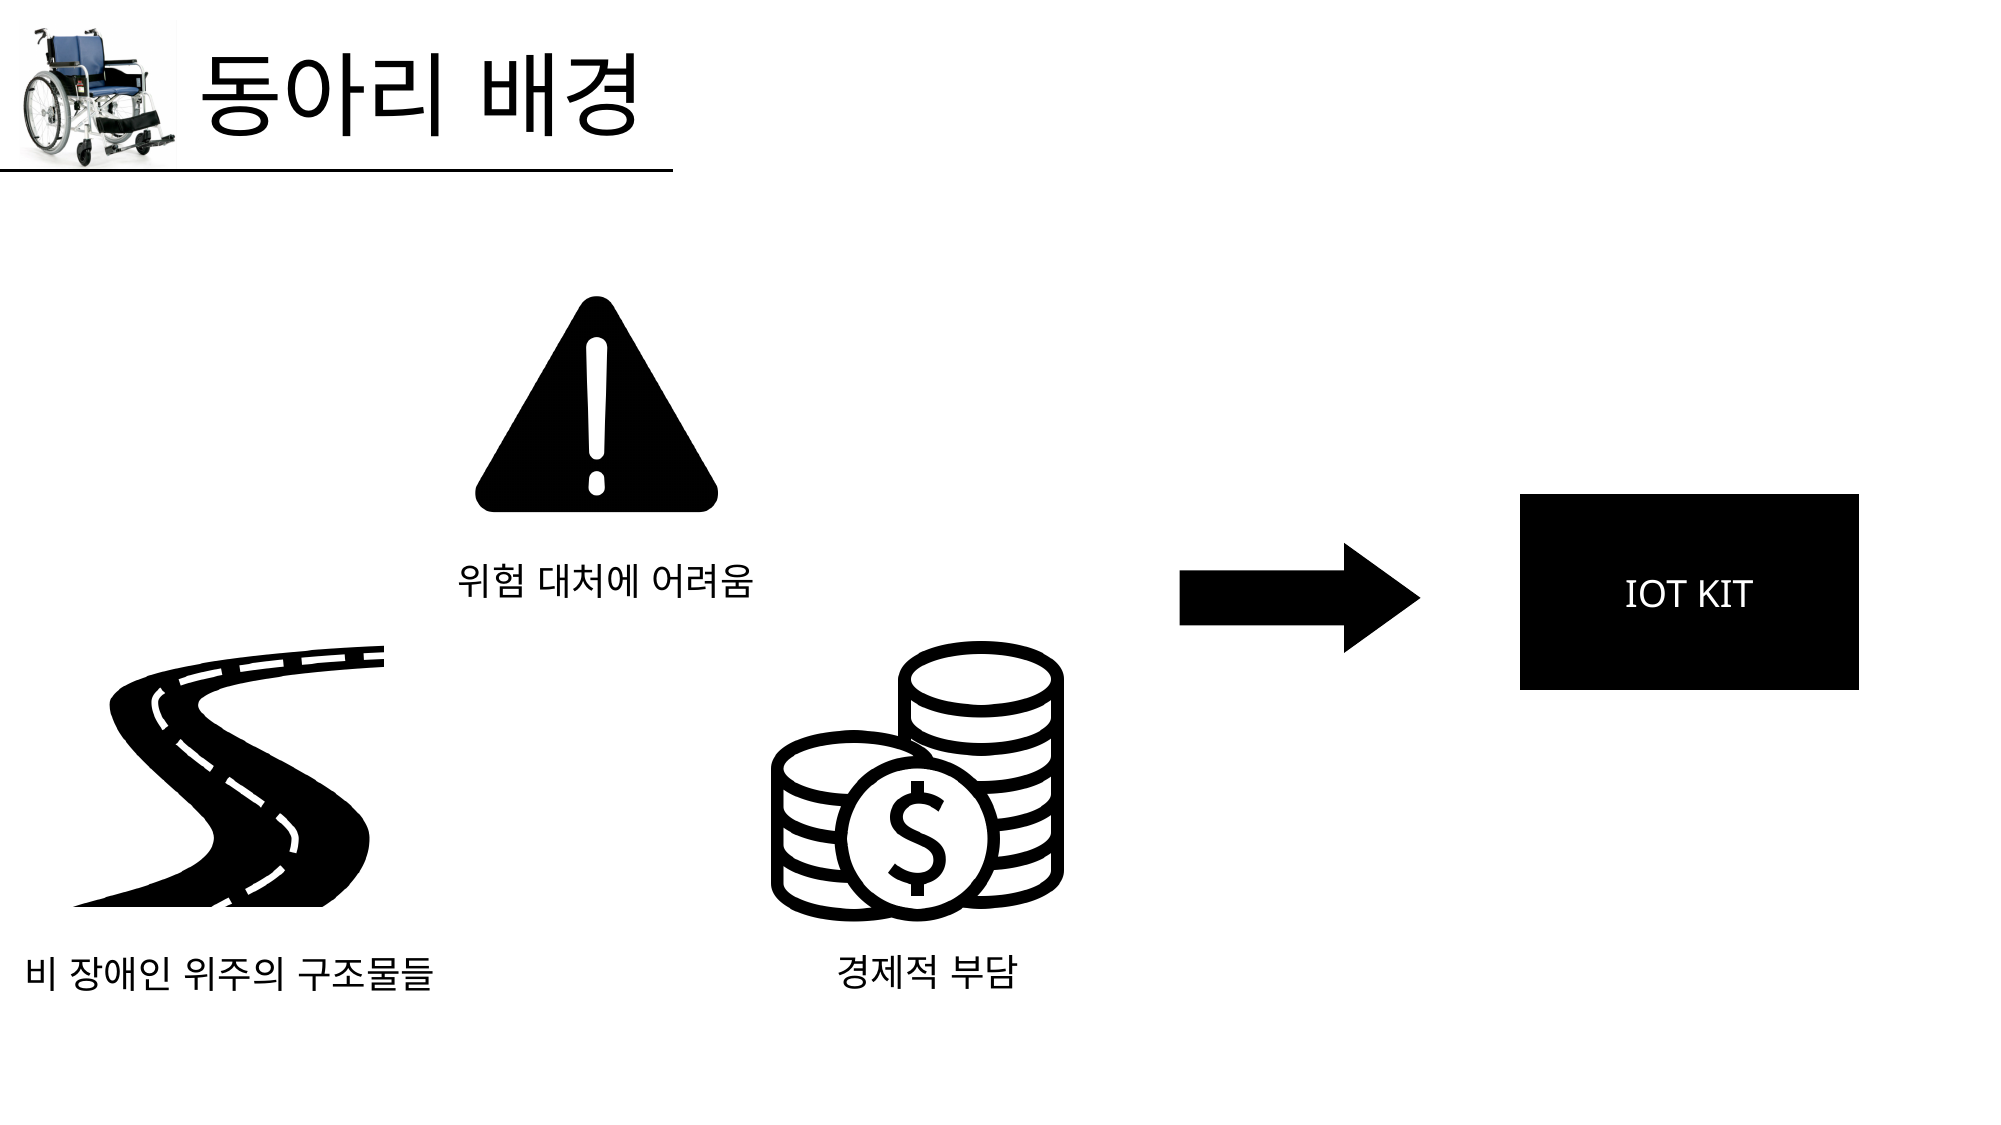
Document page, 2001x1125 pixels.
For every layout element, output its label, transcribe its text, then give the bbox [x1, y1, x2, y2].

picture [19, 20, 177, 170]
picture [745, 628, 1098, 928]
text_box 위험 대처에 어려움 [443, 550, 873, 611]
text_box 동아리 배경 [183, 32, 1909, 167]
text_box [1179, 542, 1421, 653]
text_box 비 장애인 위주의 구조물들 [9, 943, 609, 1004]
picture [448, 278, 739, 532]
text_box 경제적 부담 [821, 941, 1196, 1001]
picture [46, 598, 403, 911]
text_box IOT KIT [1520, 494, 1859, 690]
